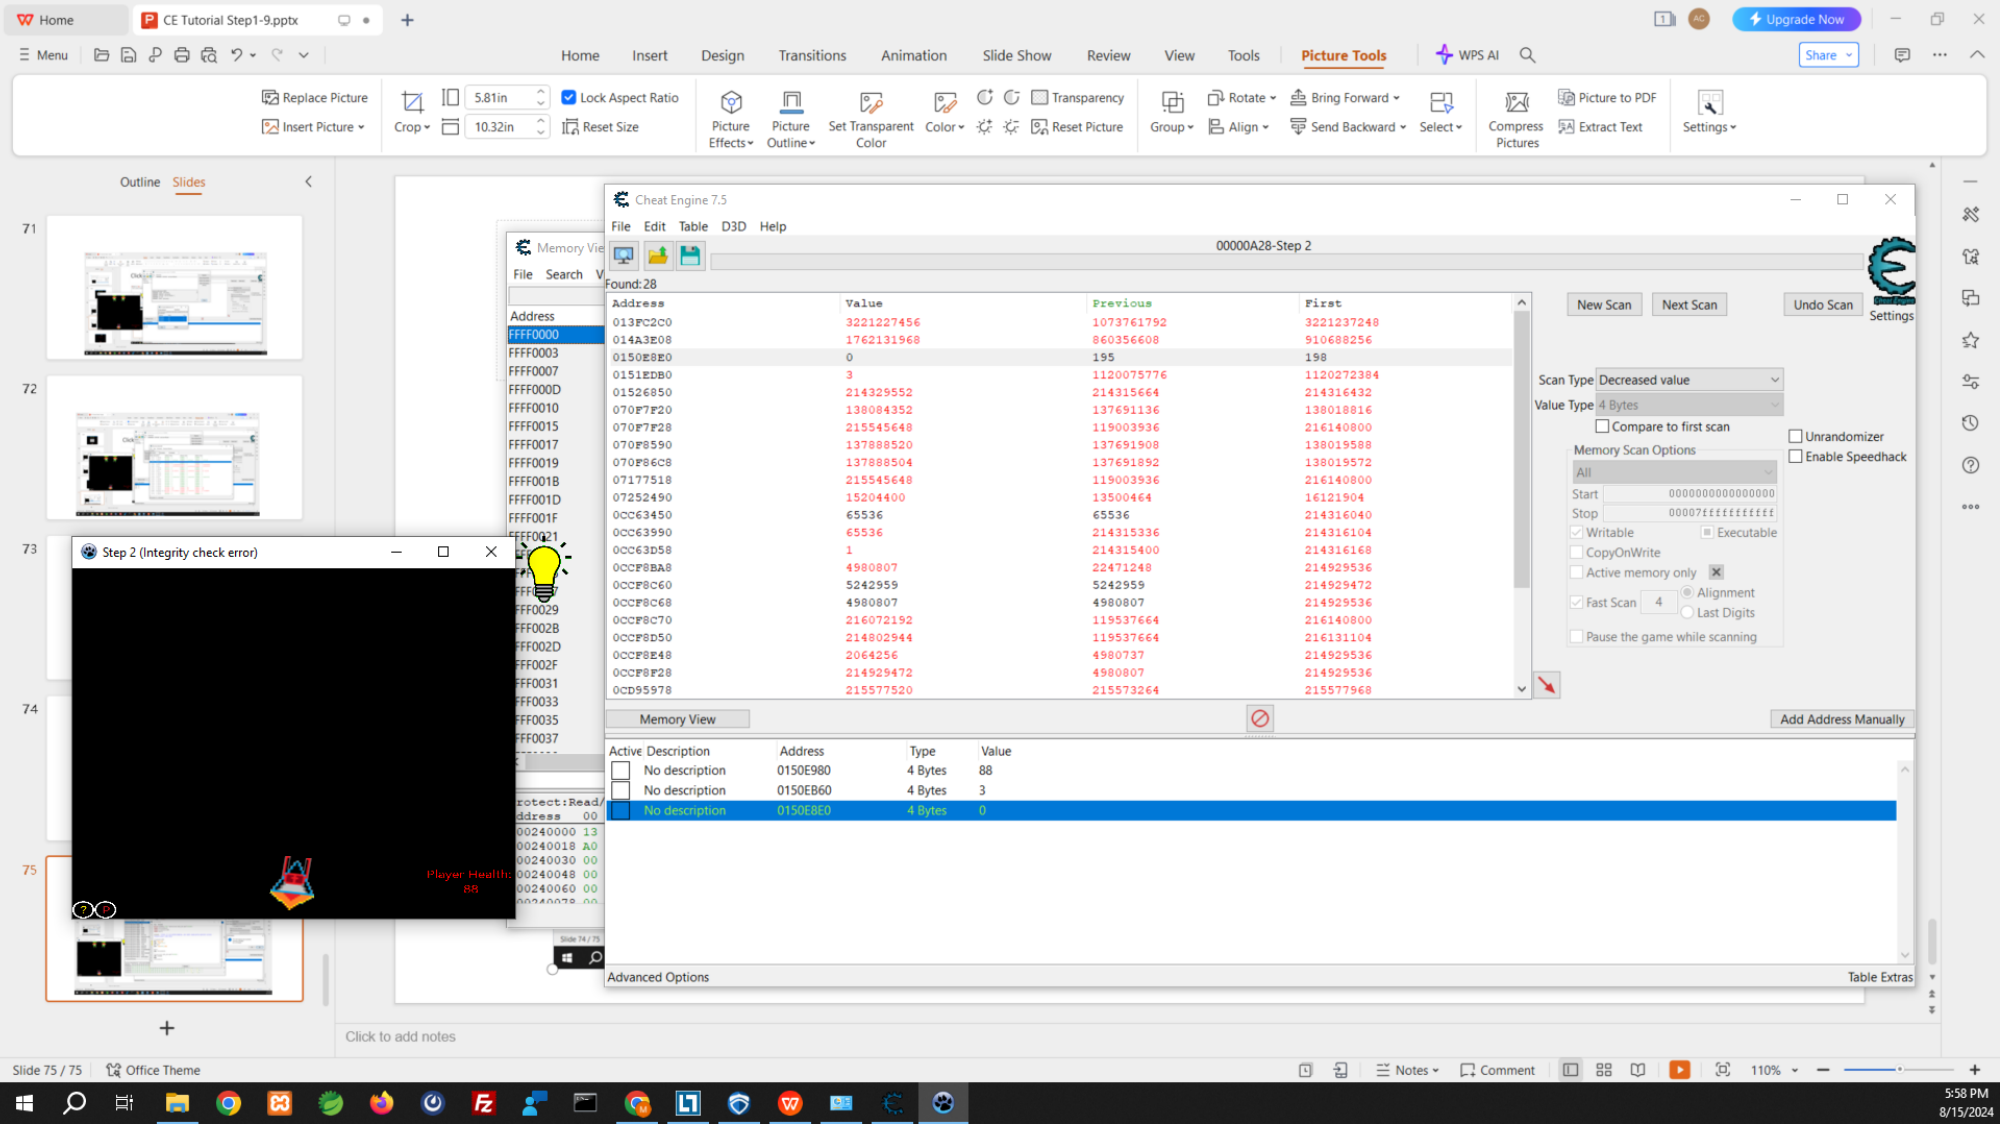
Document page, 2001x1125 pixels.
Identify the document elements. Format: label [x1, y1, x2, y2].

list [0, 0, 2000, 1124]
